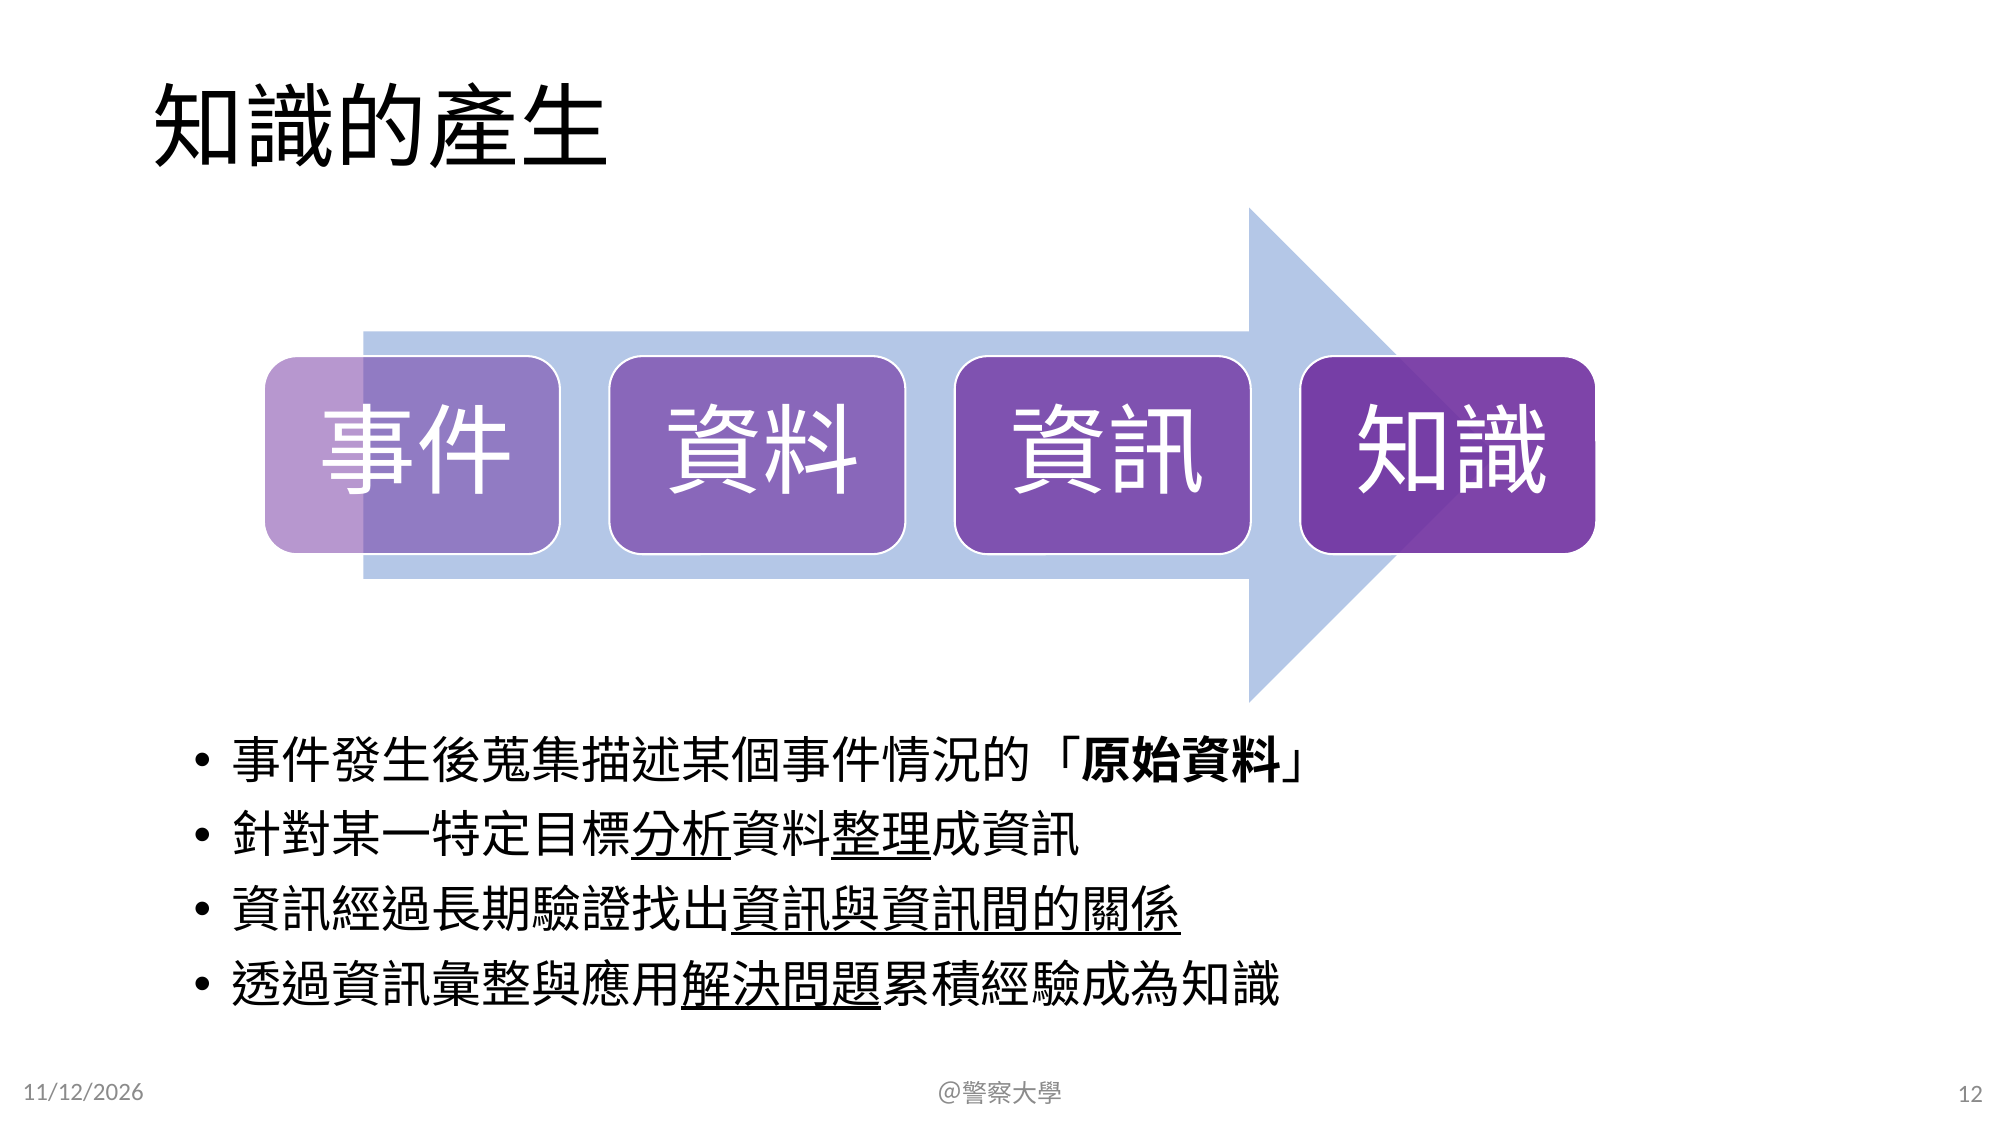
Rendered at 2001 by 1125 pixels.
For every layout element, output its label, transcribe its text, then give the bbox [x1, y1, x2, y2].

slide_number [7, 1060, 458, 1121]
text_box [263, 207, 1597, 703]
title 知識的產生 [137, 22, 1863, 240]
list 事件發生後蒐集描述某個事件情況的「原始資料」 針對某一特定目標分析資料整理成資訊 資訊經過長期驗證找出資訊與資訊間的關係 透過資訊彙整與應用解決問題累積經驗成為知識 [178, 623, 1904, 1125]
slide_number 12 [1548, 1062, 1999, 1123]
footer ＠警察大學 [662, 1062, 1338, 1123]
